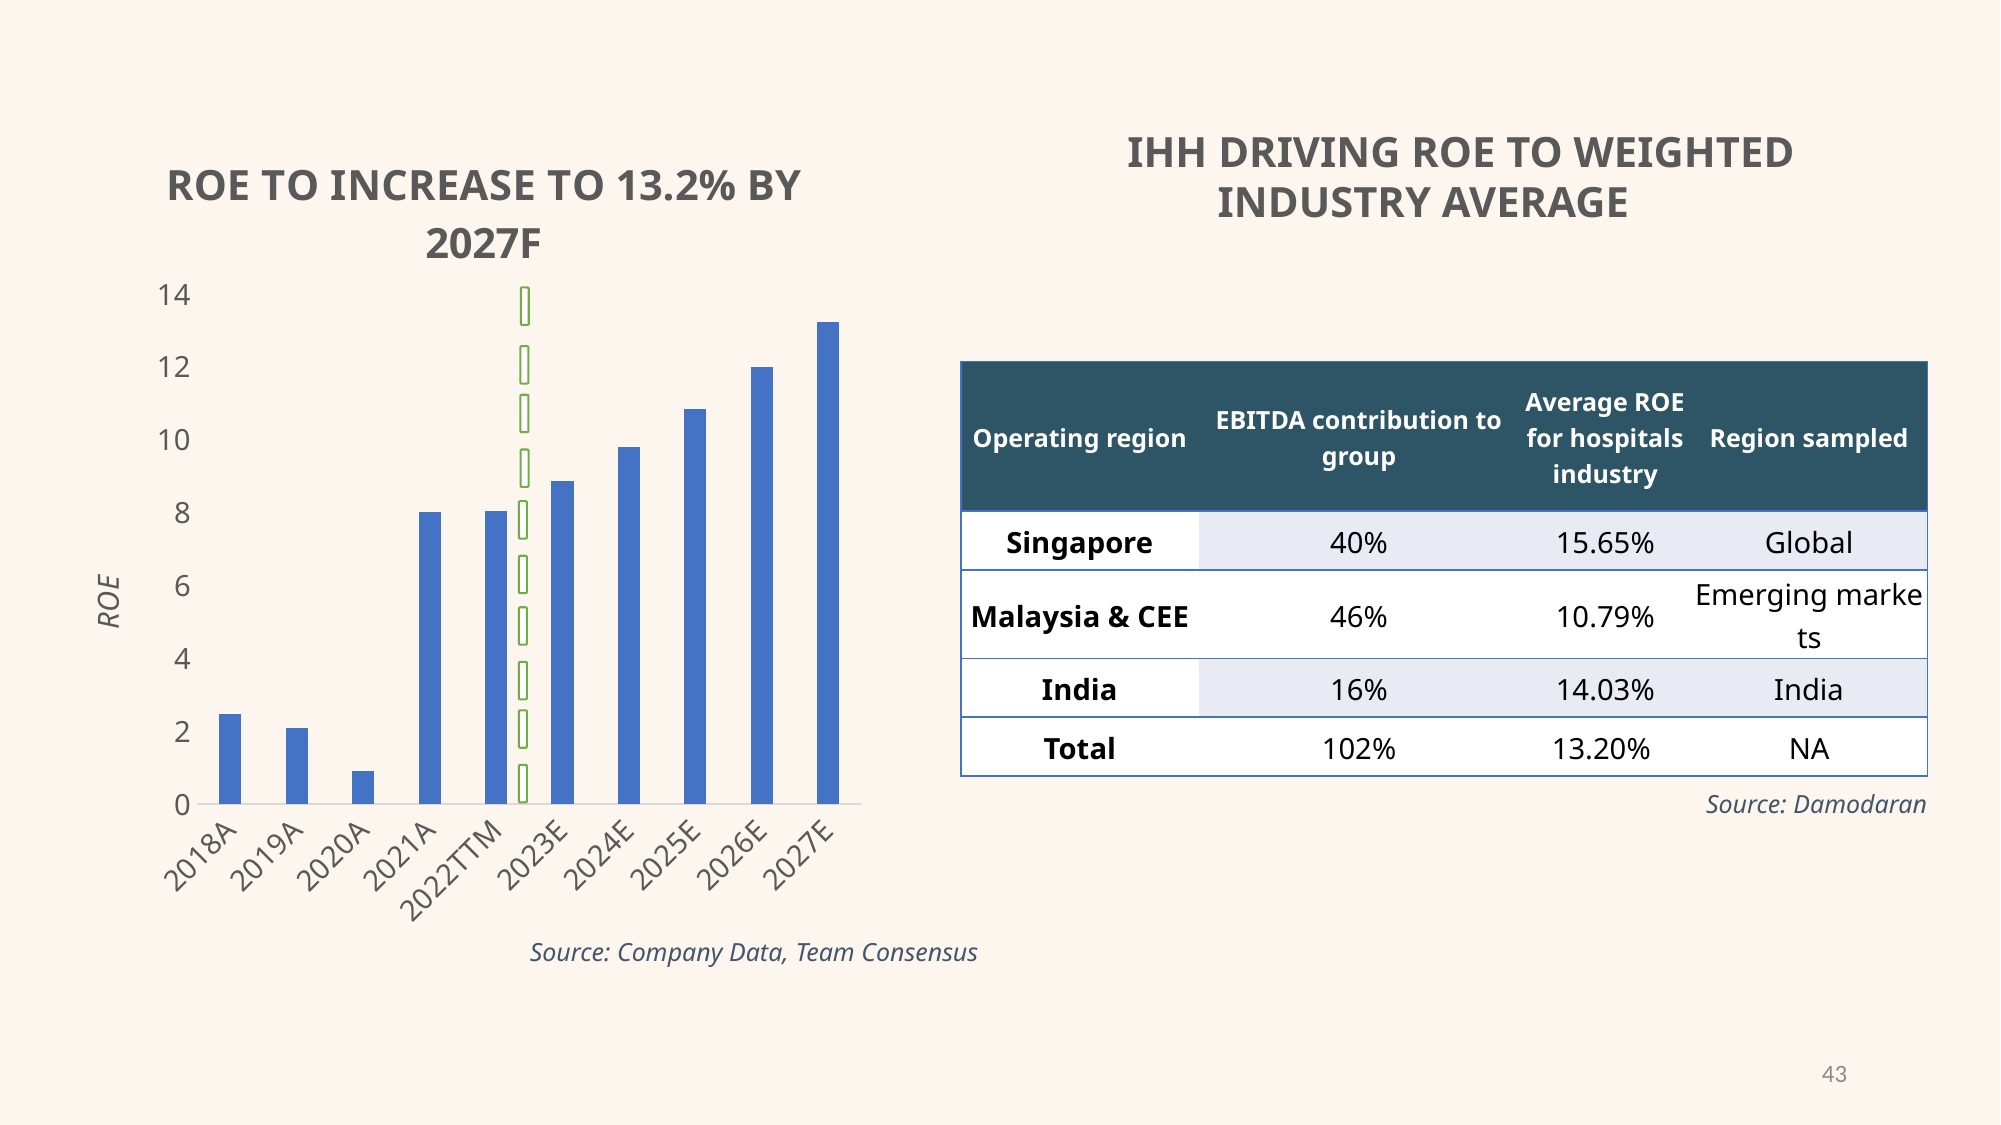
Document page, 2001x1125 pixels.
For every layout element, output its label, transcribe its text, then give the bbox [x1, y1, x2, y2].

table_cell 10.79%​ [1519, 571, 1691, 658]
table_cell Emerging markets​ [1691, 571, 1927, 658]
text_box IHH DRIVING ROE TO WEIGHTED INDUSTRY AVERAGE [984, 118, 1863, 259]
table_cell Global​ [1691, 512, 1927, 569]
table_header Average ROE for hospitals industry​ [1519, 362, 1691, 510]
table_cell 46%​ [1199, 571, 1519, 658]
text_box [54, 117, 979, 978]
text_box Source: Damodaran [1112, 788, 1928, 830]
table_cell India​ [979, 659, 1199, 716]
table_cell 15.65%​ [1519, 512, 1691, 569]
table_header Operating region​ [979, 362, 1199, 510]
table_cell Total​ [979, 718, 1199, 775]
table_cell 40%​ [1199, 512, 1519, 569]
table_cell ​NA [1691, 718, 1927, 775]
table_cell 16%​ [1199, 659, 1519, 716]
table_cell 102%​ [1199, 718, 1519, 775]
table_cell 13.20% ​ [1519, 718, 1691, 775]
table_cell India​ [1691, 659, 1927, 716]
table_cell Singapore​ [979, 512, 1199, 569]
table_cell 14.03%​ [1519, 659, 1691, 716]
table_header EBITDA contribution to group​ [1199, 362, 1519, 510]
slide_number 43 [1412, 1042, 1863, 1103]
table_cell Malaysia & CEE​ [979, 571, 1199, 658]
table_header Region sampled​ [1691, 362, 1927, 510]
